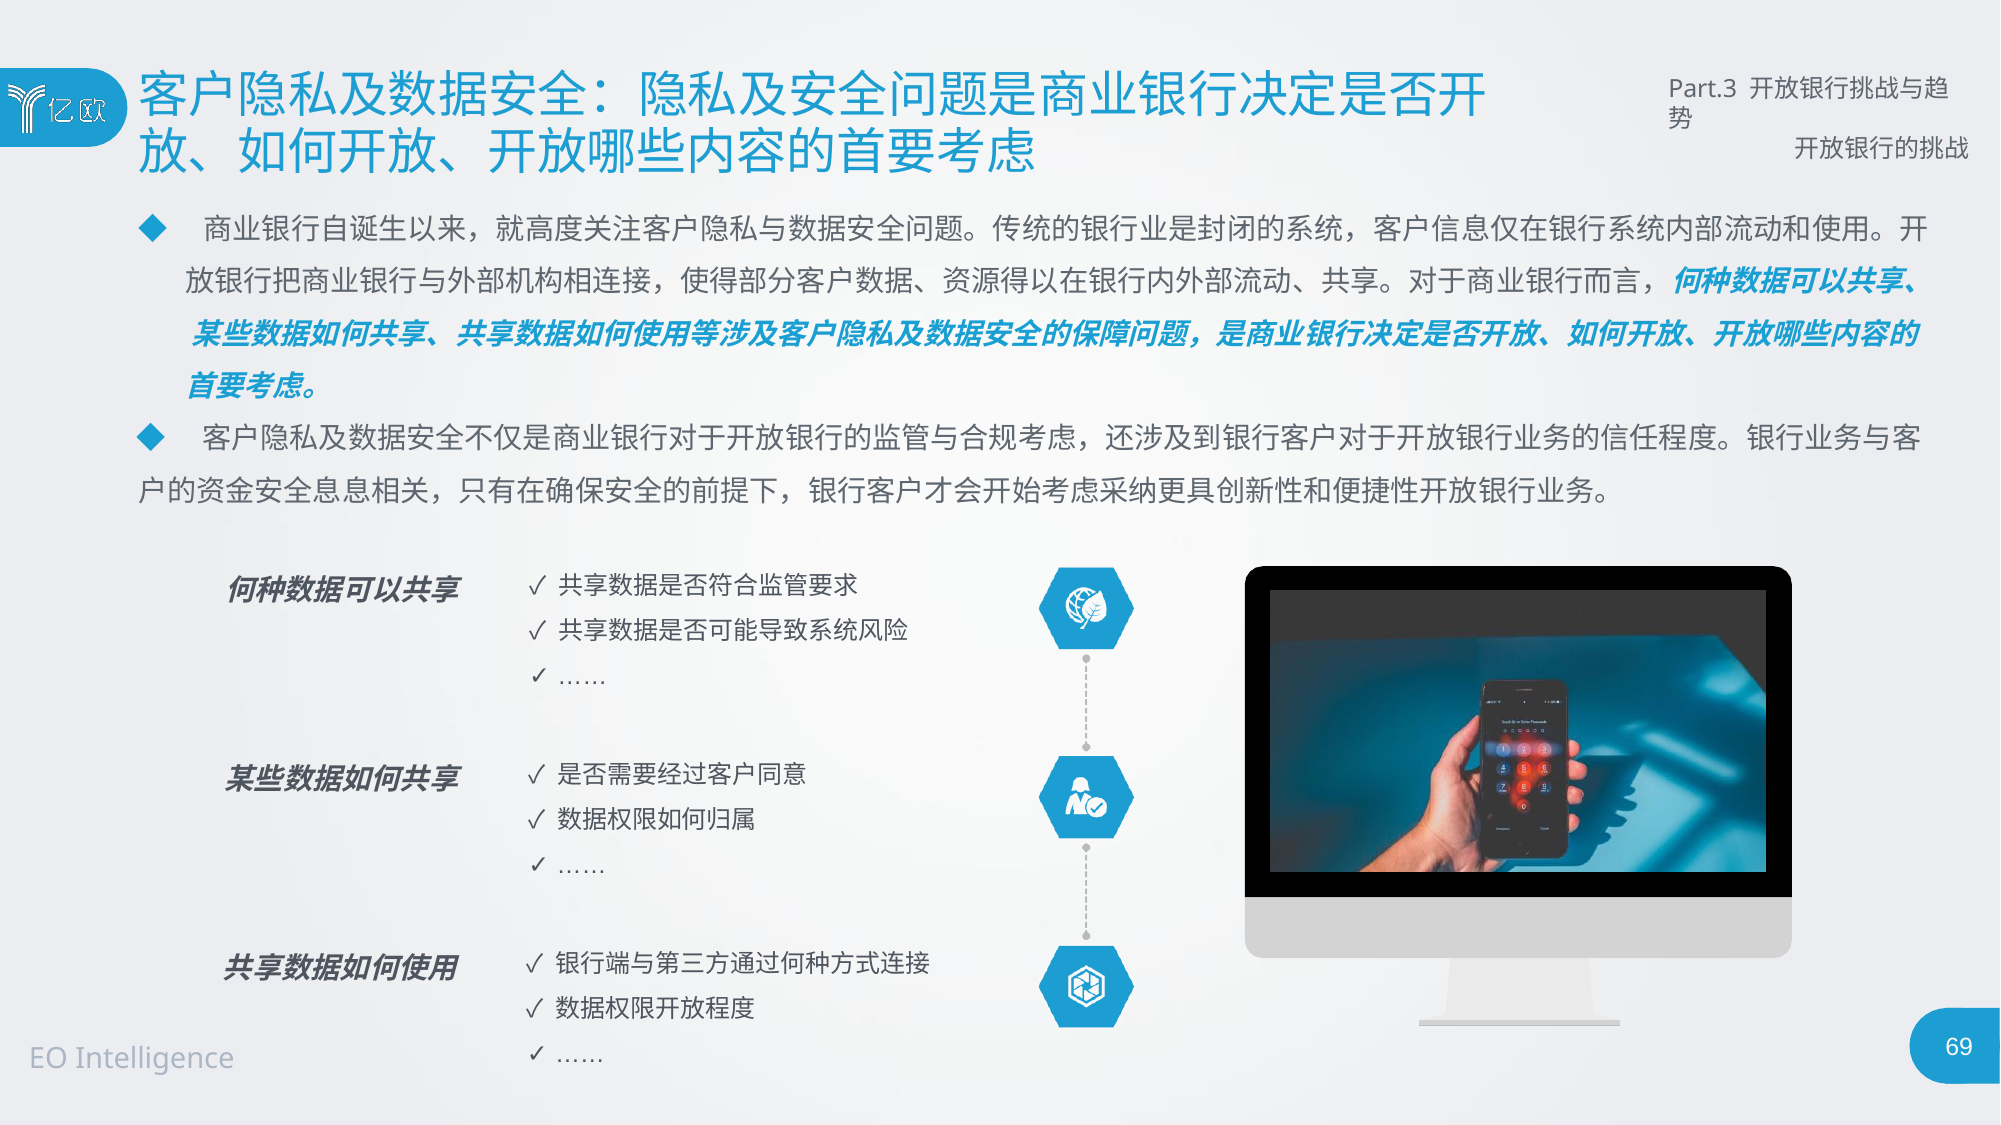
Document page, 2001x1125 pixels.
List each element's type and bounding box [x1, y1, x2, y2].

text_box [524, 947, 933, 1023]
text_box [1943, 1032, 1976, 1061]
picture [0, 0, 2000, 1125]
text_box [527, 569, 910, 690]
text_box [1036, 565, 1136, 1029]
text_box [8, 84, 105, 133]
text_box [1244, 566, 1792, 1025]
title [136, 65, 1864, 192]
text_box [222, 760, 461, 796]
text_box [1864, 72, 1972, 163]
text_box [136, 192, 1938, 508]
text_box [223, 571, 462, 607]
text_box [524, 1040, 608, 1068]
text_box [526, 758, 809, 879]
text_box [220, 949, 460, 985]
footer [26, 1043, 241, 1125]
